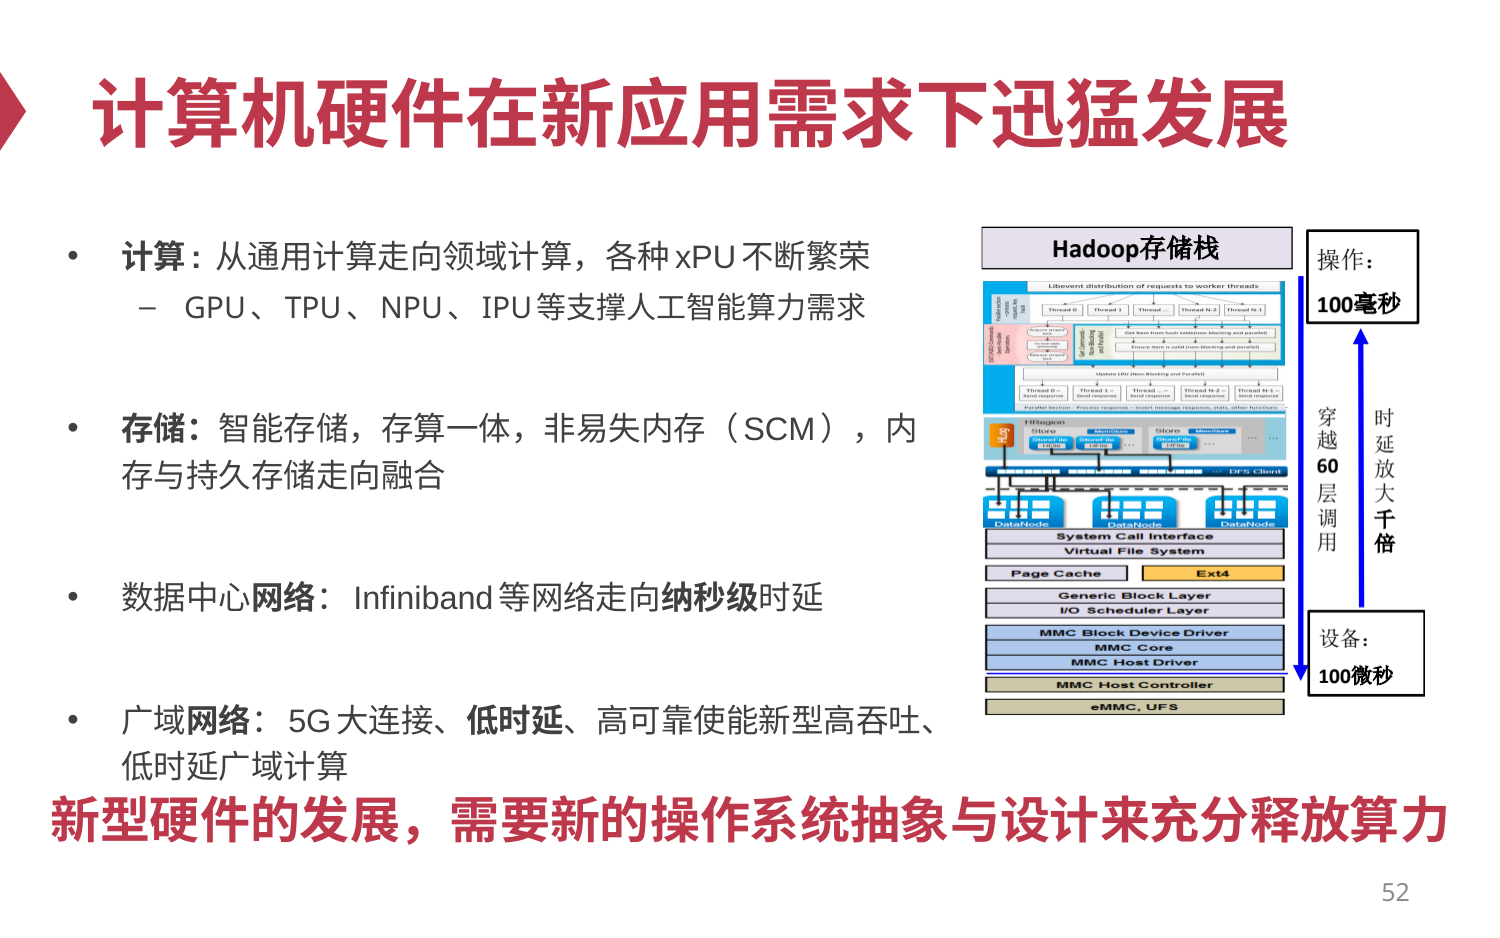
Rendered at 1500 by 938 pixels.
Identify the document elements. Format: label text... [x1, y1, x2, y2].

title 计算机硬件在新应用需求下迅猛发展 [75, 37, 1425, 186]
list 计算: 从通用计算走向领域计算，各种xPU不断繁荣 GPU、TPU、NPU、IPU等支撑人工智能算力需求 存储：智能存储，存算一体，非易失内存（SCM），内存与持久存储走向融合 数据中心网络：Infiniband等网络走向纳秒级时延 广域网络：5G大连接、低时延、高可靠使能新型高吞吐、低时延广域计算 [52, 220, 945, 744]
text_box 新型硬件的发展，需要新的操作系统抽象与设计来充分释放算力 [33, 744, 1467, 893]
picture [981, 220, 1426, 717]
slide_number 52 [1074, 868, 1425, 919]
